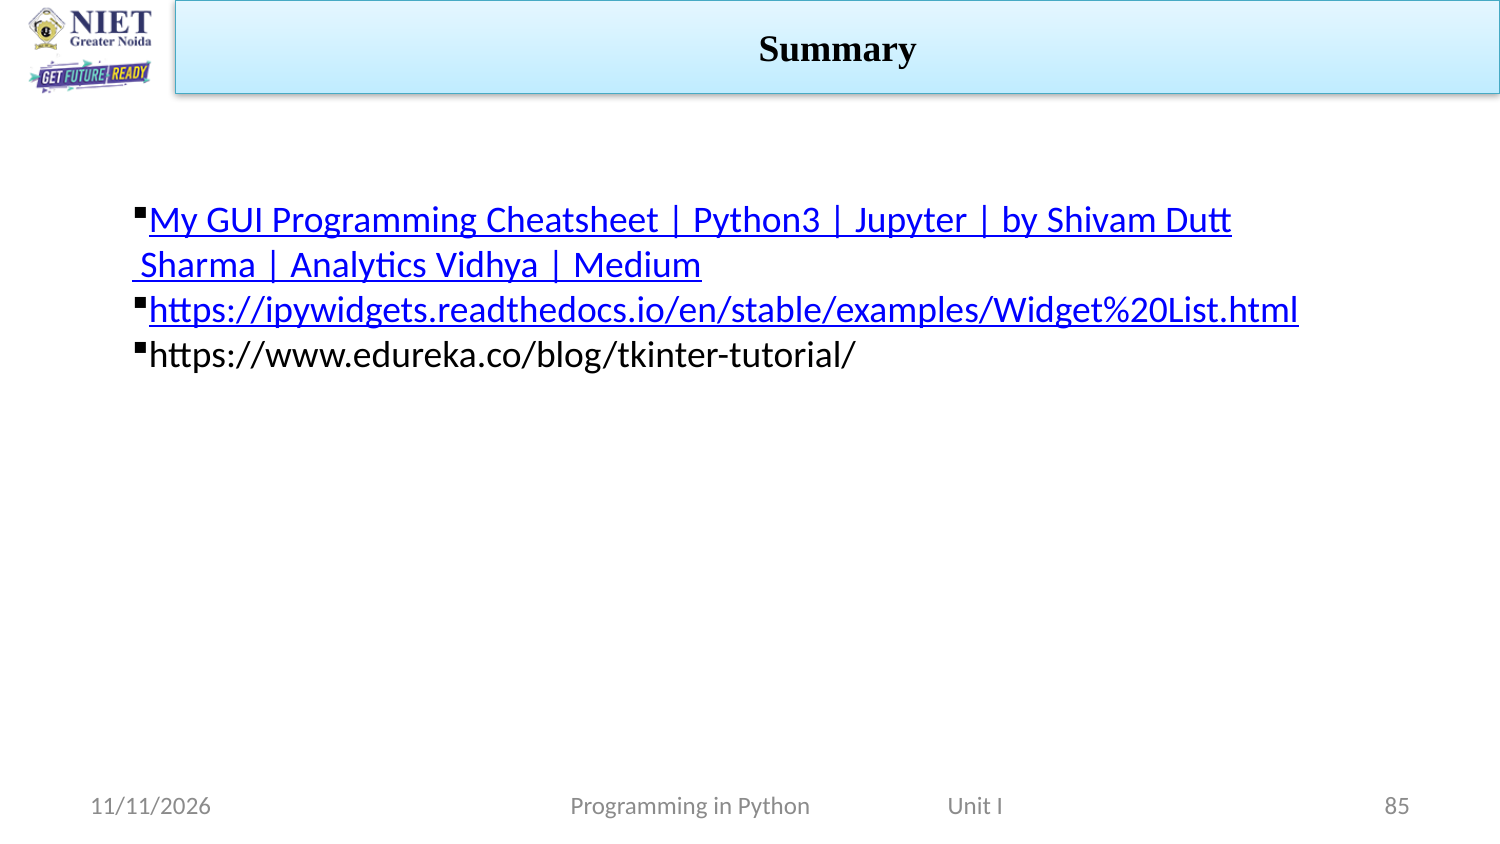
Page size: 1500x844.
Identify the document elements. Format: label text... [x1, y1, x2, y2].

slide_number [75, 782, 365, 827]
slide_number 85 [1074, 782, 1425, 827]
text_box My GUI Programming Cheatsheet | Python3 | Jupyter | by Shivam Dutt Sharma | Analytics Vidhya | Medium https://ipywidgets.readthedocs.io/en/stable/examples/Widget%20List.html https://www.edureka.co/blog/tkinter-tutorial/ [117, 187, 1336, 383]
text_box Summary [179, 0, 1500, 94]
picture [0, 0, 179, 101]
footer Programming in Python Unit I [365, 782, 1074, 827]
